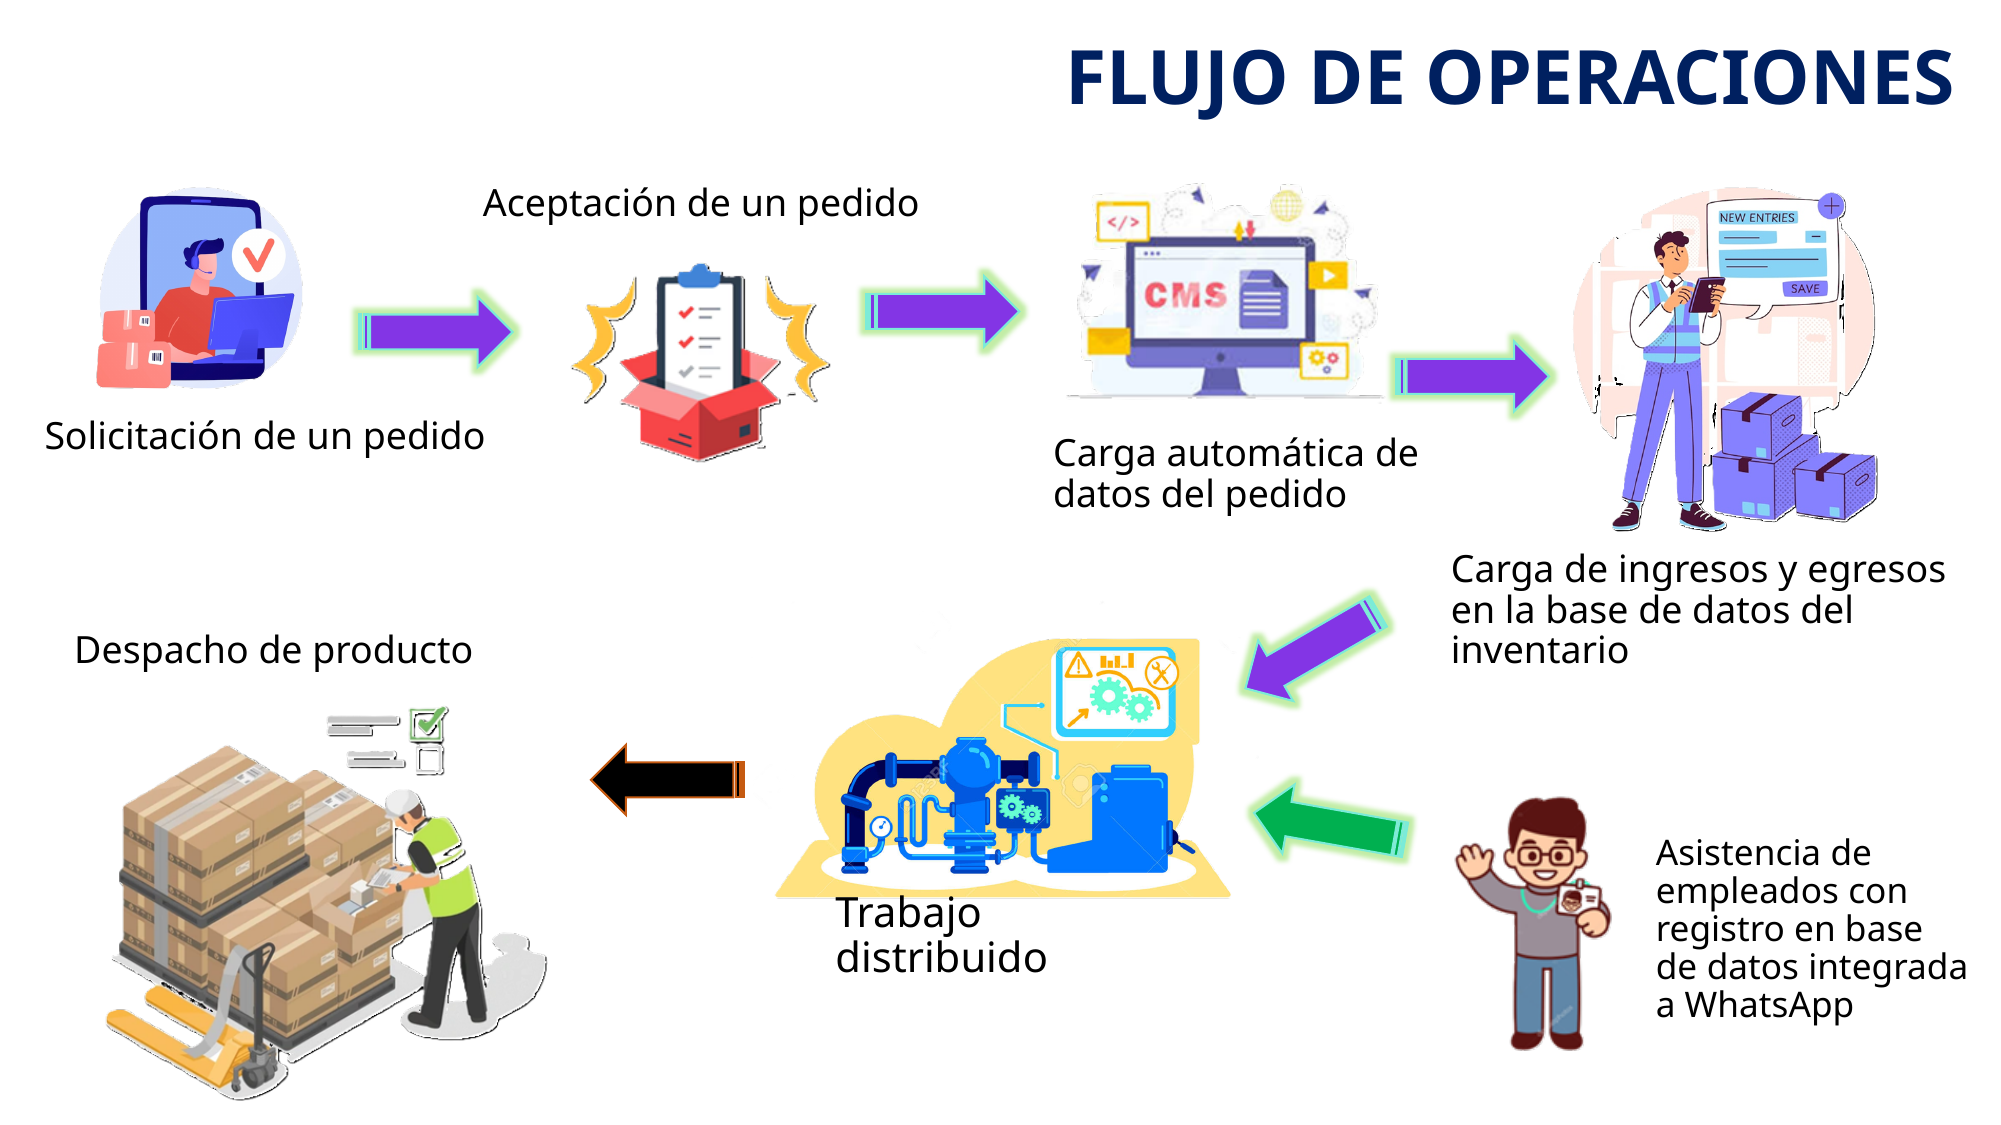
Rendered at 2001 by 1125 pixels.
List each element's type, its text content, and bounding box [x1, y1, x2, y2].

picture [546, 227, 866, 494]
text_box [589, 742, 729, 818]
picture [729, 586, 1276, 936]
text_box Solicitación de un pedido [44, 374, 564, 500]
picture [1540, 166, 1922, 549]
text_box [866, 273, 1021, 349]
text_box Trabajo distribuido [835, 936, 1203, 1000]
text_box Carga automática de datos del pedido [1053, 406, 1480, 544]
text_box Asistencia de empleados con registro en base de datos integrada a WhatsApp [1655, 832, 1971, 1027]
text_box Aceptación de un pedido [483, 141, 1003, 267]
text_box [1419, 338, 1540, 414]
text_box [1276, 594, 1389, 703]
text_box Carga de ingresos y egresos en la base de datos del inventario [1450, 548, 1971, 674]
text_box FLUJO DE OPERACIONES [1065, 36, 1983, 124]
picture [72, 673, 578, 1125]
text_box [363, 294, 515, 370]
text_box [1276, 782, 1410, 859]
picture [1036, 160, 1419, 412]
text_box Despacho de producto [74, 588, 594, 714]
picture [1436, 778, 1645, 1062]
text_box [358, 313, 362, 350]
picture [65, 154, 333, 422]
